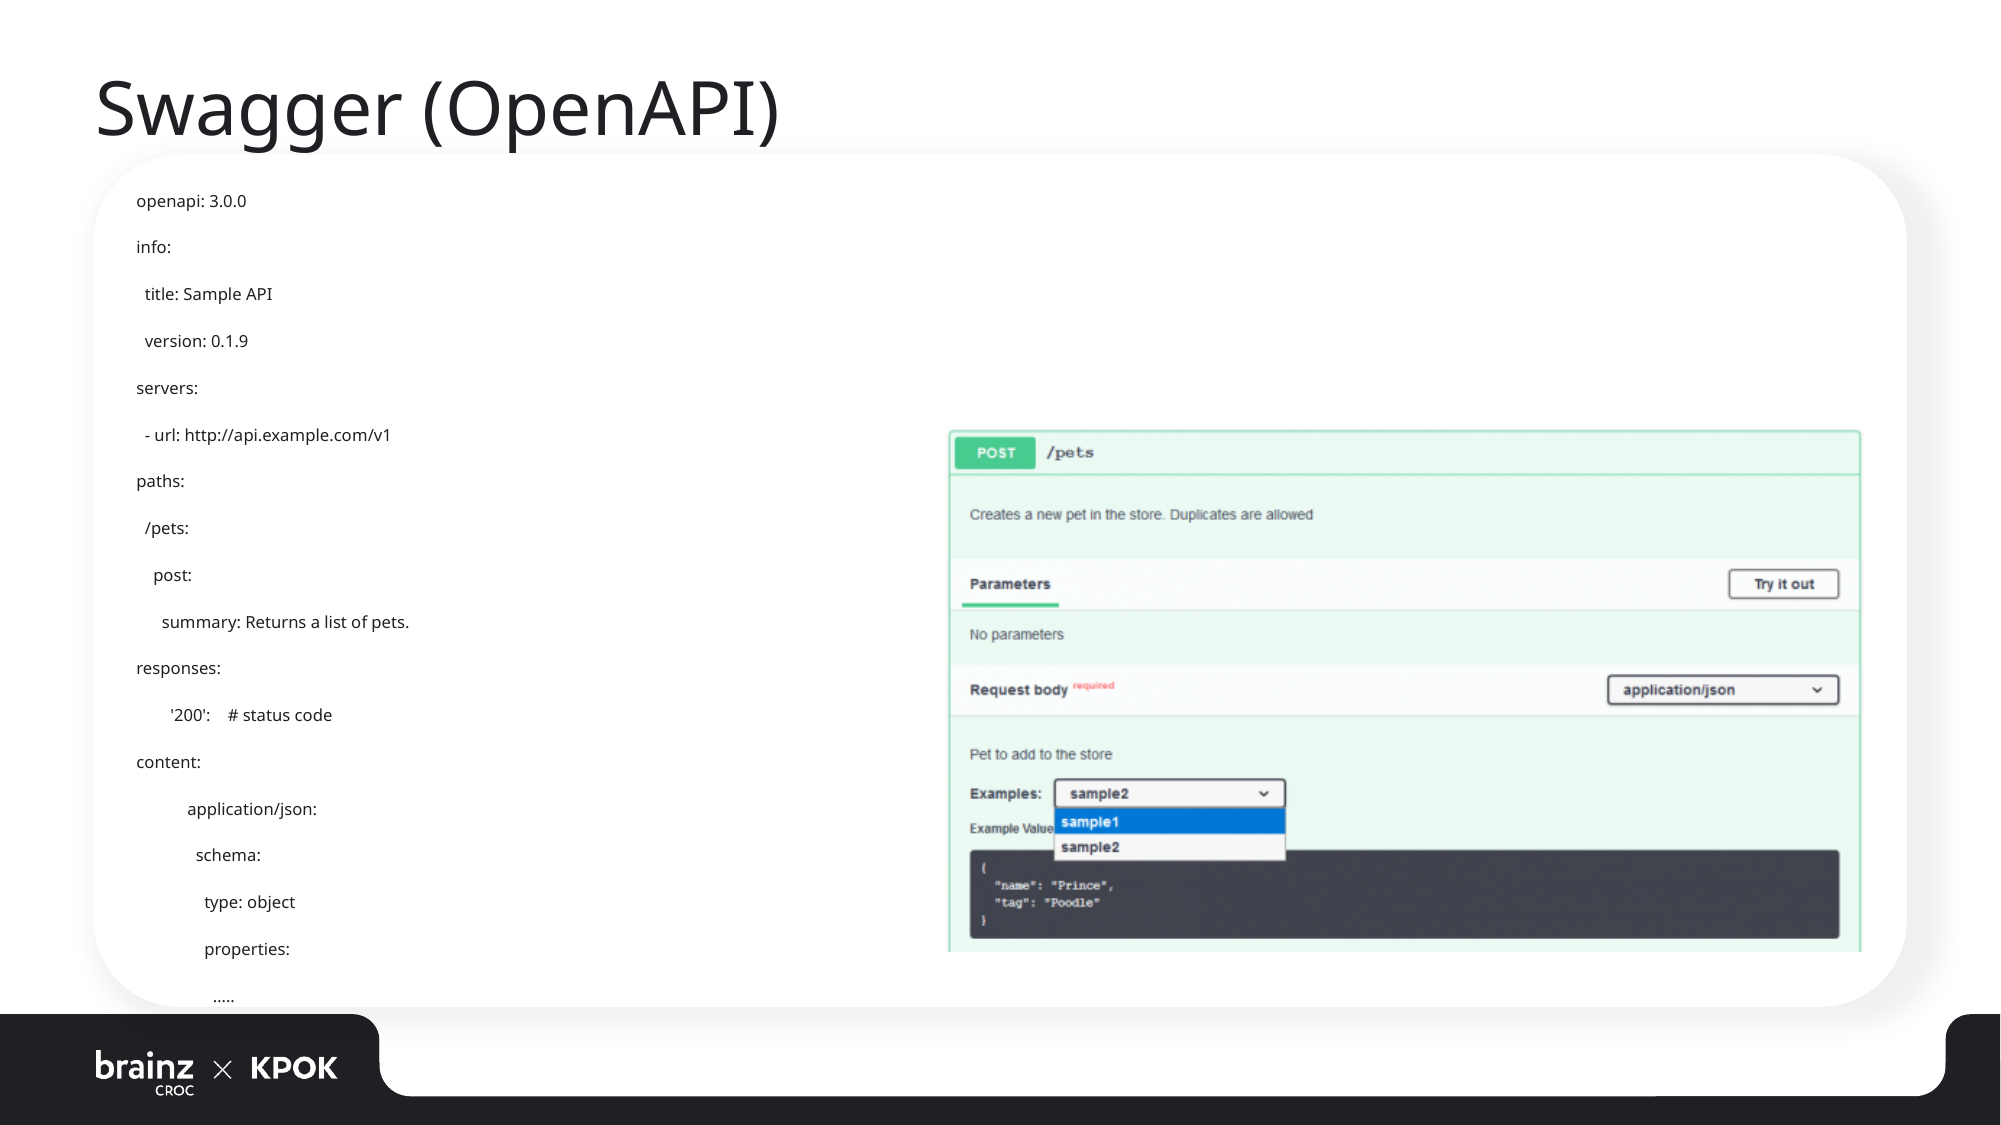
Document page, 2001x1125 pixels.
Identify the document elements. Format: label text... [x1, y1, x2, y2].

picture [942, 423, 1868, 952]
title Swagger (OpenAPI) [80, 58, 1806, 164]
text_box [92, 153, 1908, 1004]
text_box openapi: 3.0.0 info: title: Sample API version: 0.1.9 servers: - url: http://api.example.com/v1 paths: /pets: post: summary: Returns a list of pets. responses: '200': # status code content: application/json: schema: type: object properties: ….. [121, 176, 1849, 1013]
picture [96, 1050, 338, 1096]
